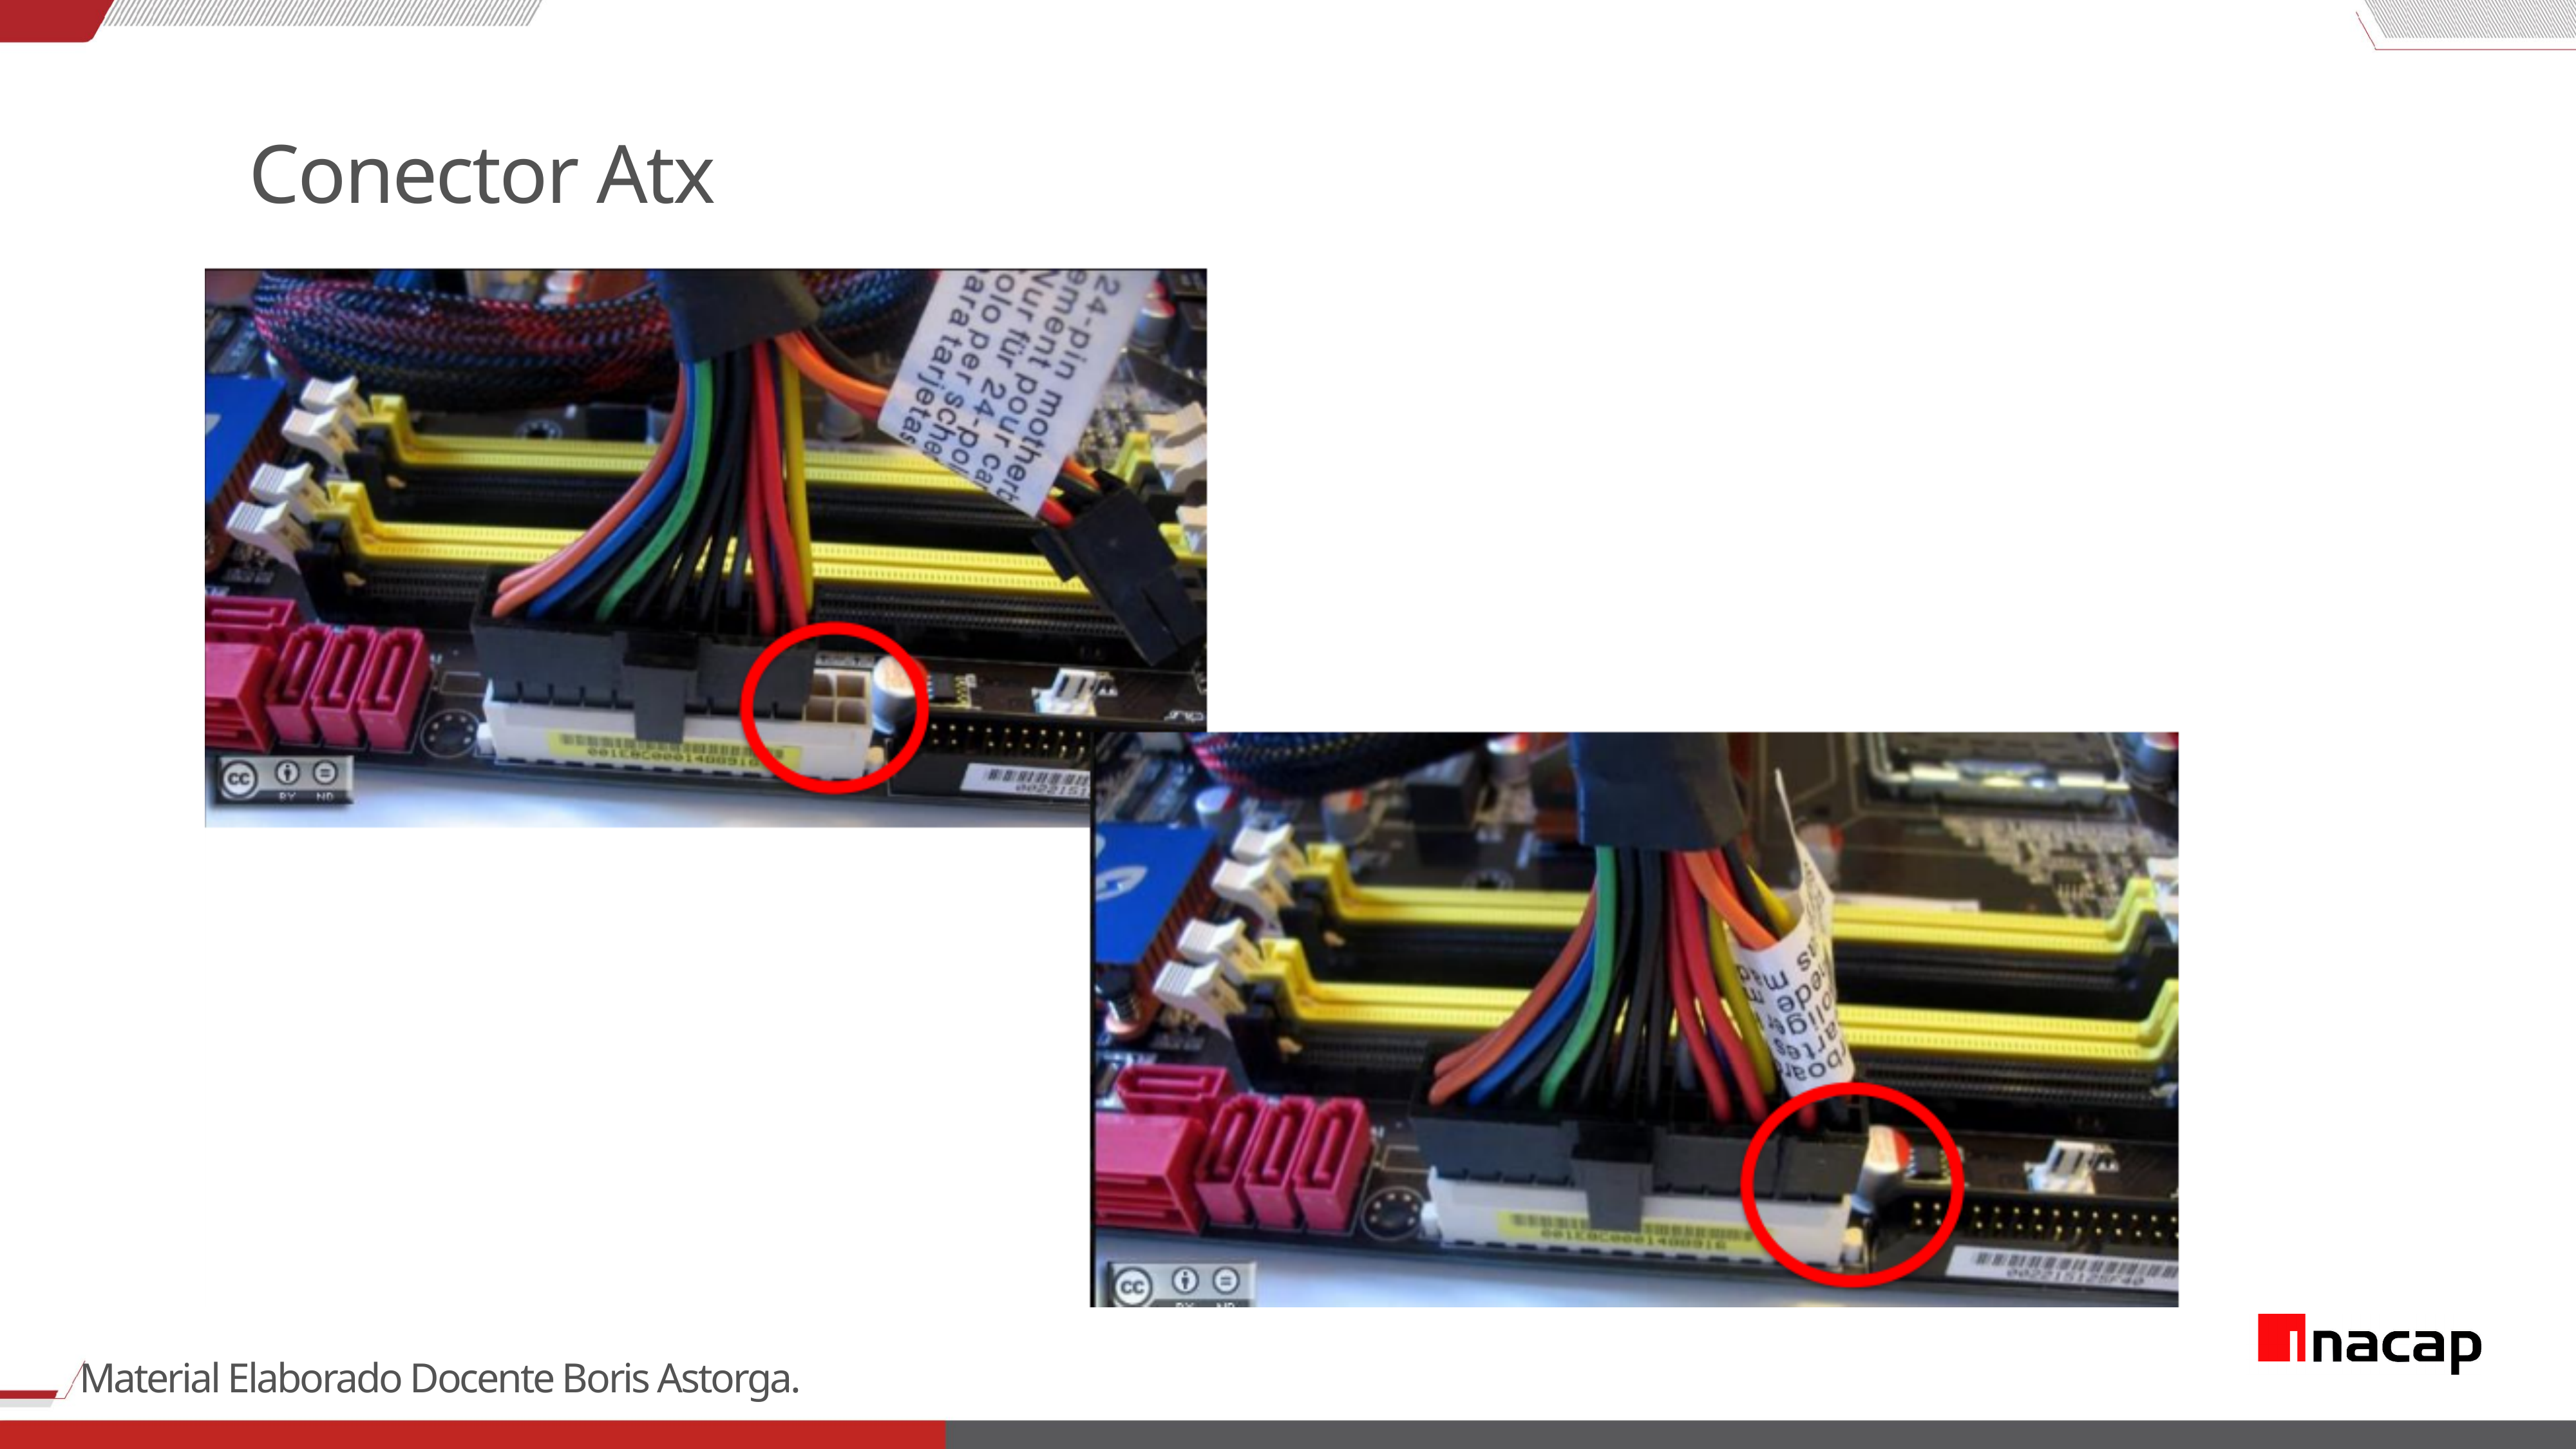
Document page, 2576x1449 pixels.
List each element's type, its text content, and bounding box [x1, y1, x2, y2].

picture [2246, 1314, 2481, 1375]
picture [0, 0, 2576, 55]
picture [0, 1354, 2576, 1449]
picture [205, 265, 2183, 1308]
text_box Material Elaborado Docente Boris Astorga. [70, 1348, 1358, 1406]
text_box Conector Atx [239, 118, 1528, 224]
